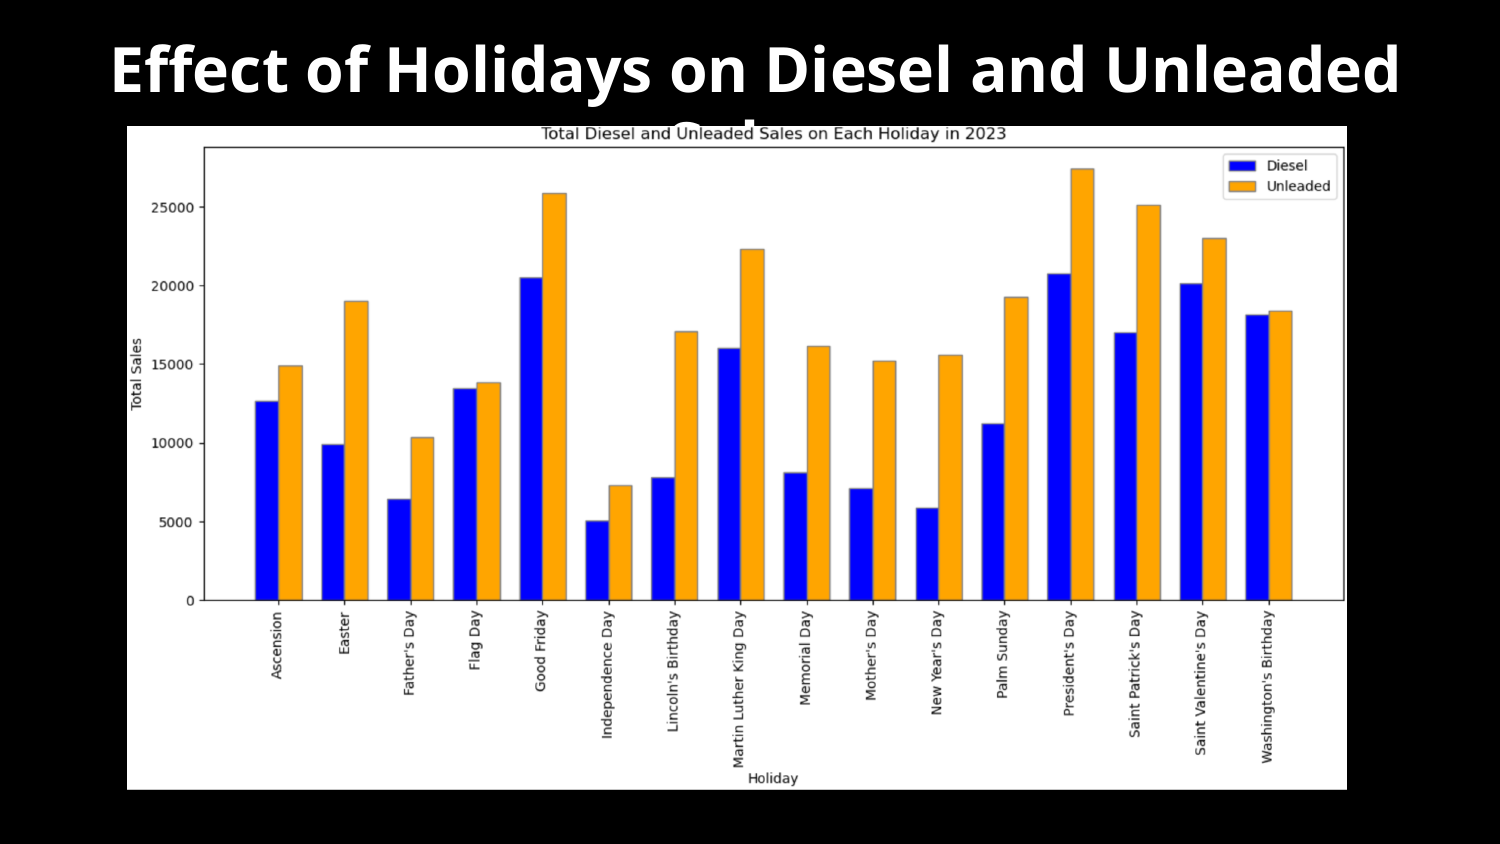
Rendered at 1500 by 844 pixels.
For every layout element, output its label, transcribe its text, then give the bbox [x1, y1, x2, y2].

picture [126, 125, 1347, 791]
title Effect of Holidays on Diesel and Unleaded Sales [25, 15, 1488, 110]
